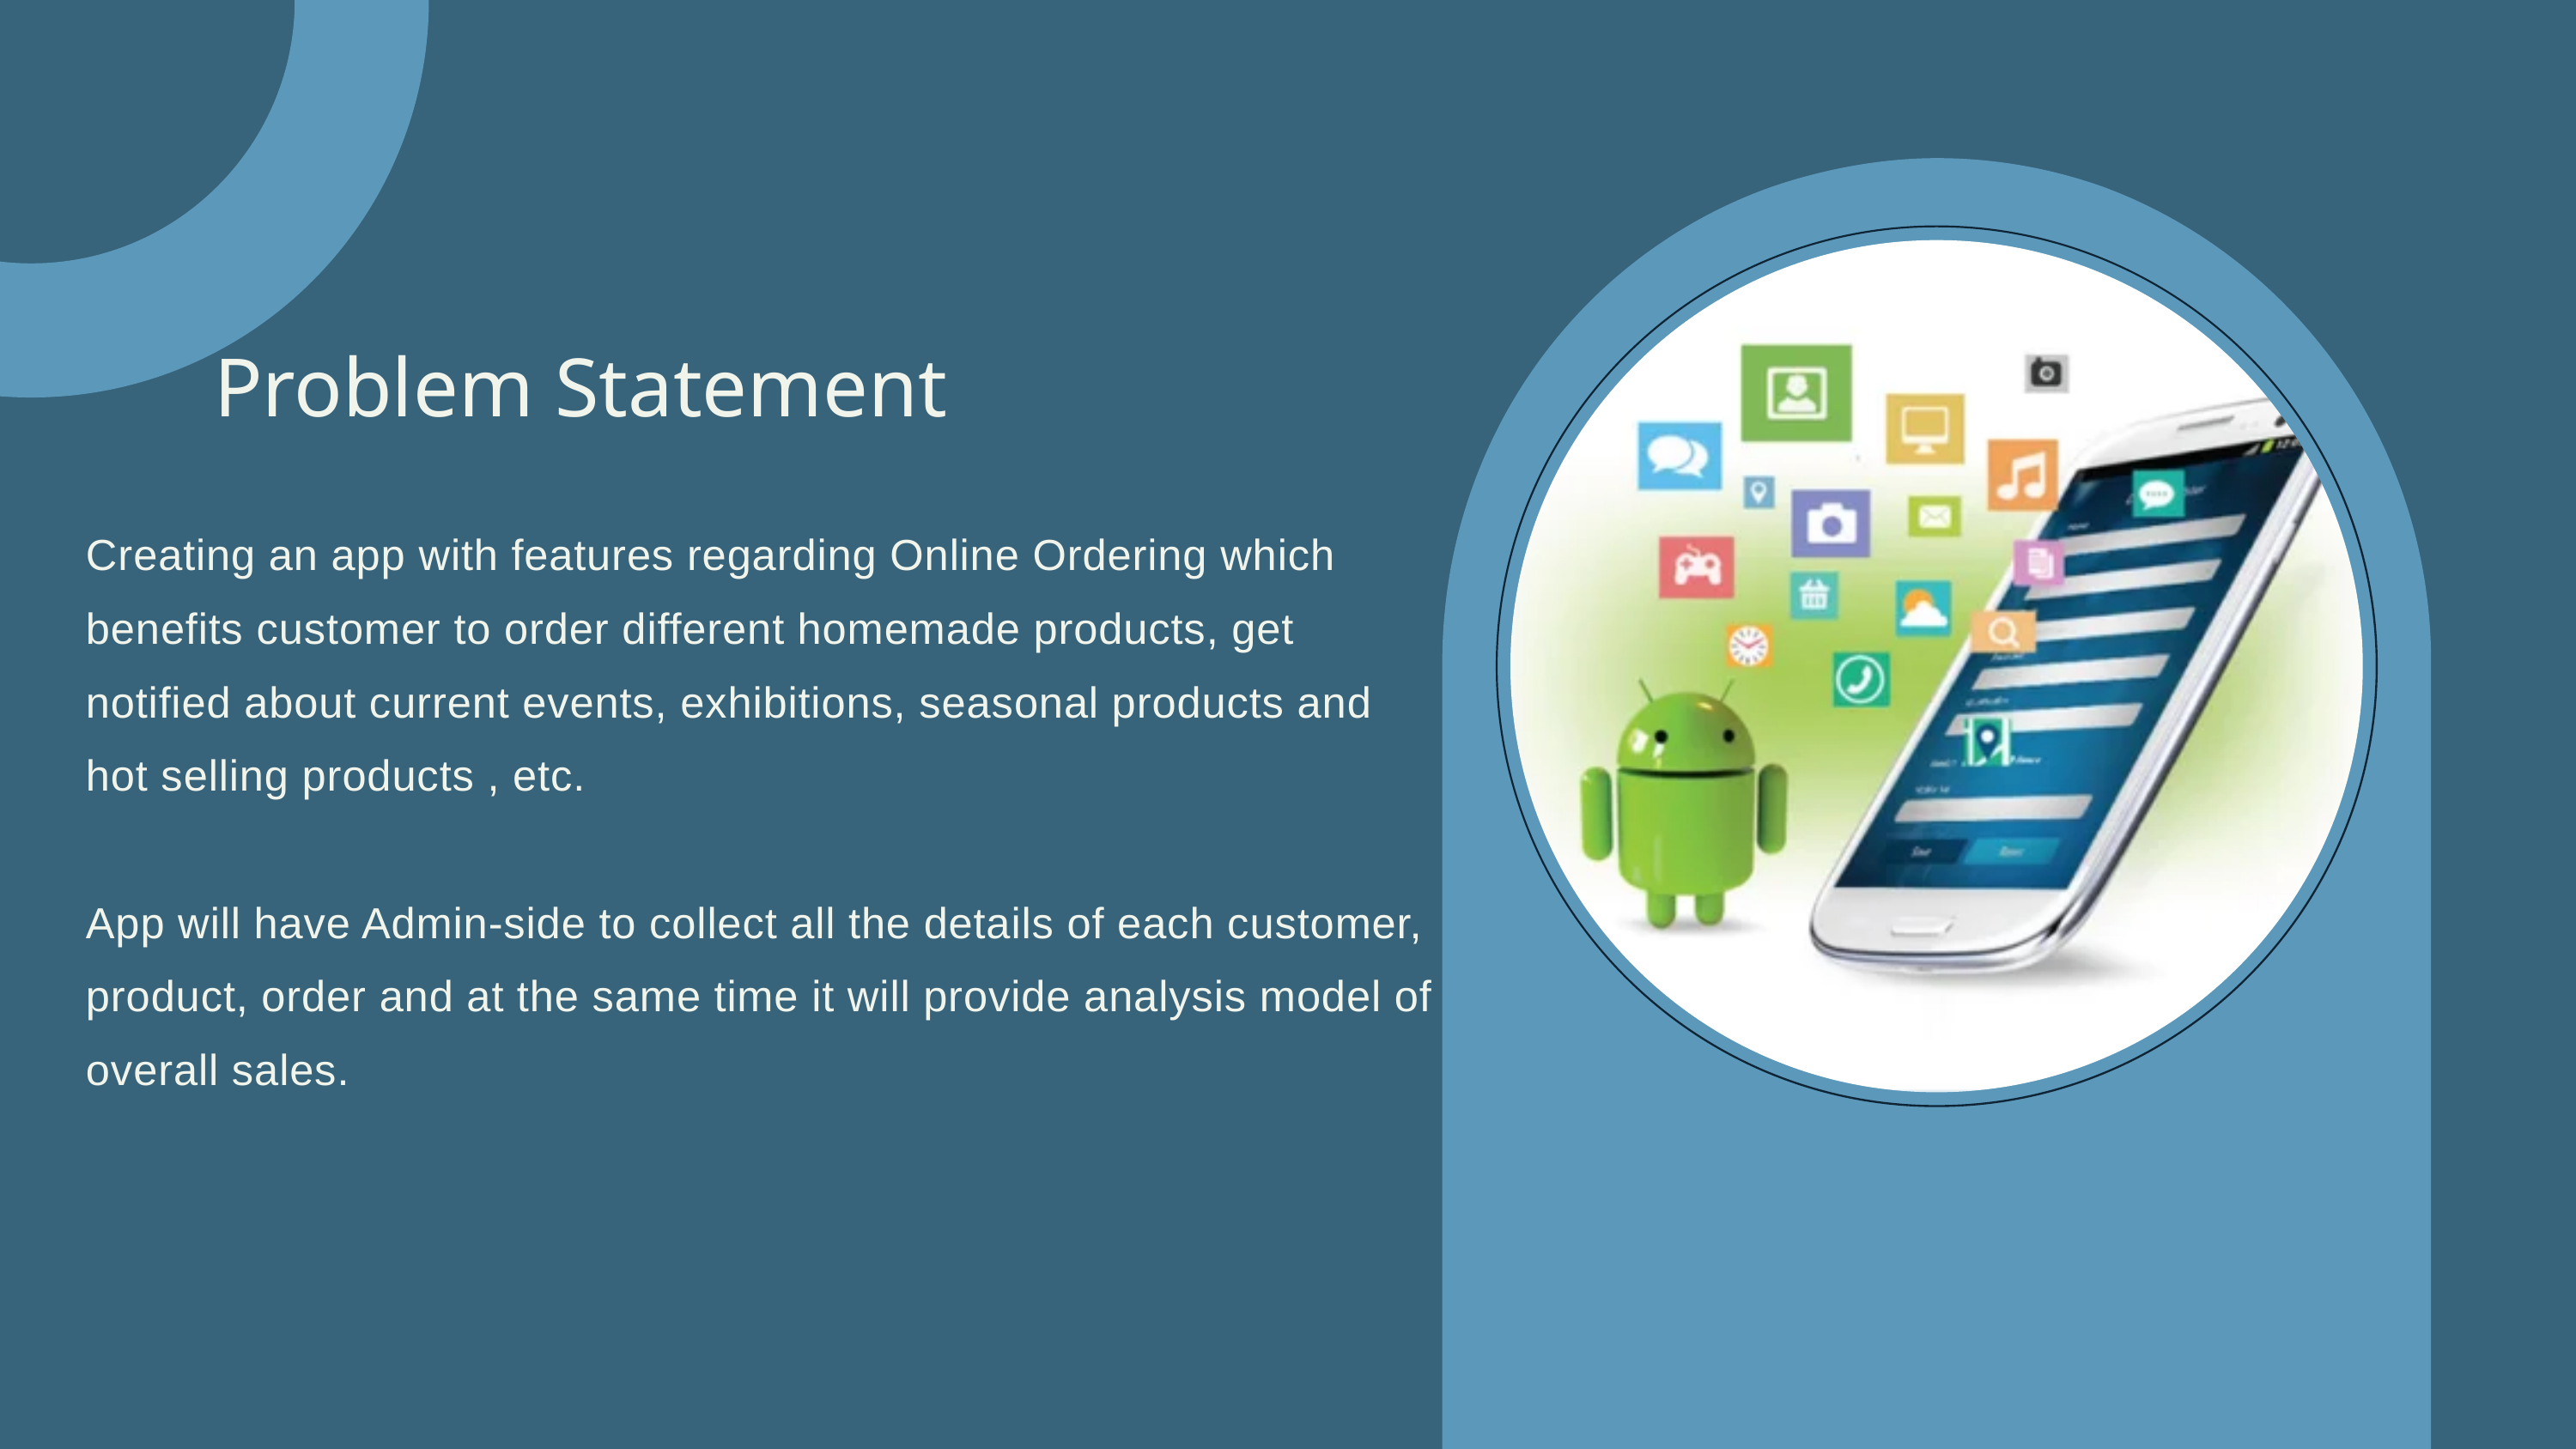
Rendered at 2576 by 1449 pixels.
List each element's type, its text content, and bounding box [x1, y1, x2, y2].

text_box Problem Statement [214, 319, 1090, 433]
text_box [0, 0, 362, 331]
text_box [1442, 157, 2432, 1449]
text_box Creating an app with features regarding Online Ordering which benefits customer to order different homemade products, get notified about current events, exhibitions, seasonal products and hot selling products , etc. App will have Admin-side to collect all the details of each customer, product, order and at the same time it will provide analysis model of overall sales. [86, 506, 1437, 1338]
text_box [1494, 224, 2379, 1108]
